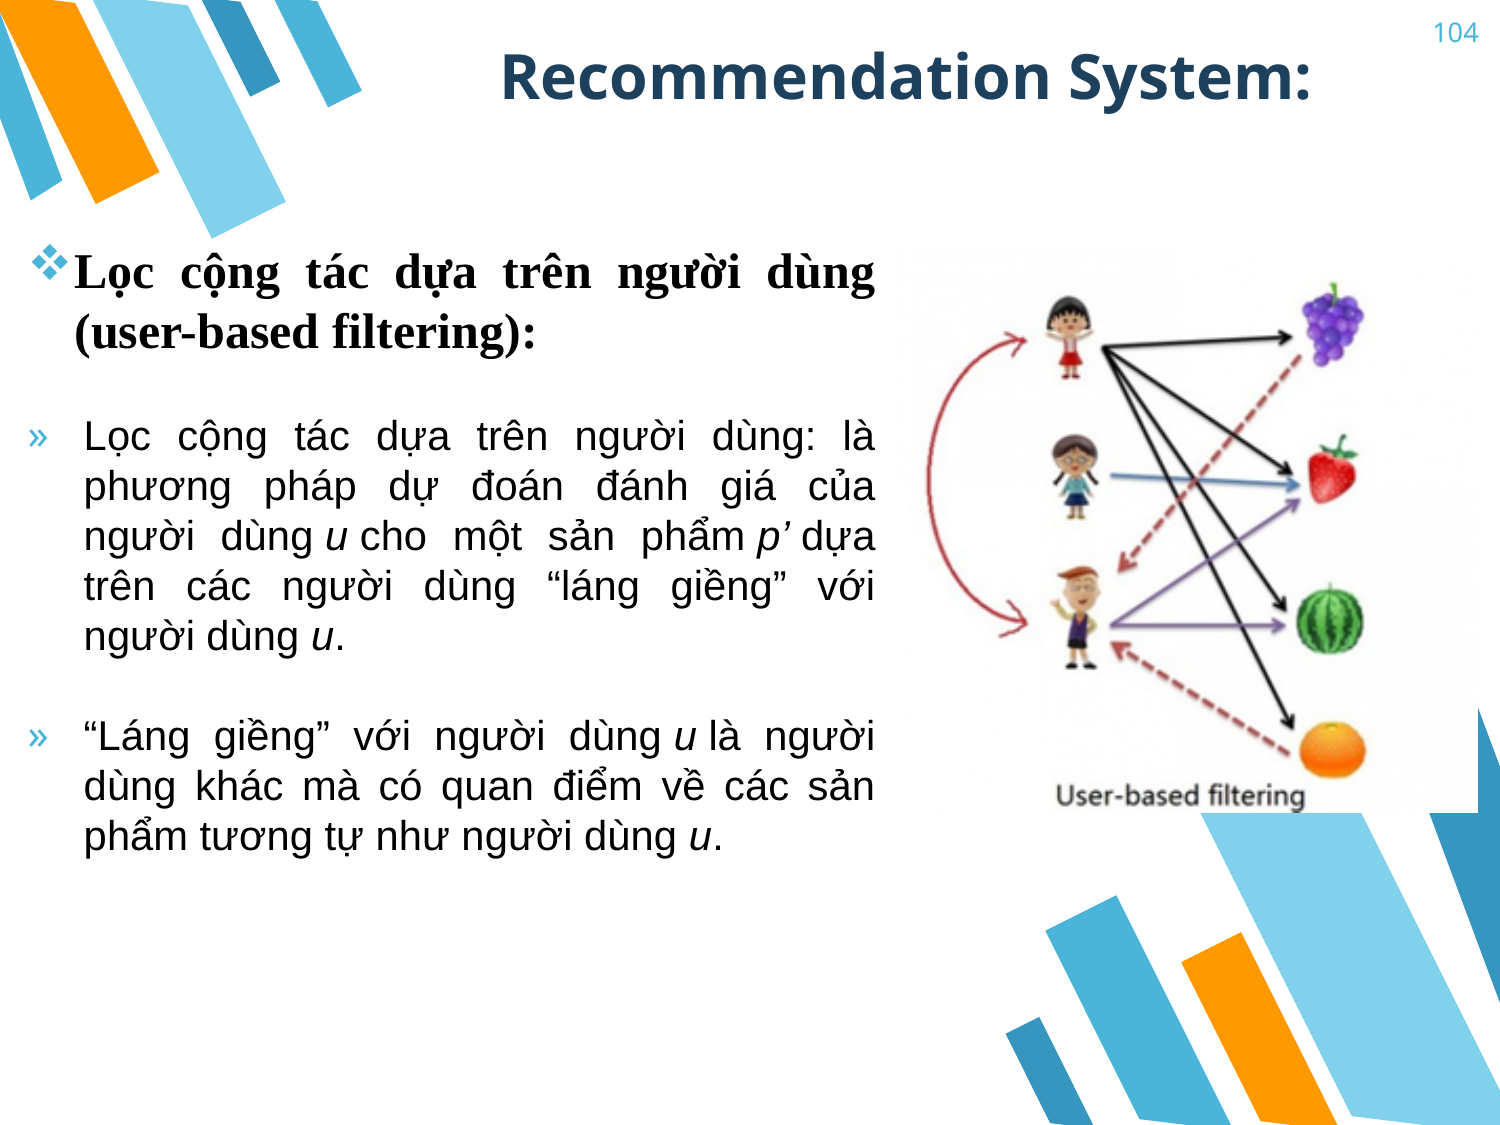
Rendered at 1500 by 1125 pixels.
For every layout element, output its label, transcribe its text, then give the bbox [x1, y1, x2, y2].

list Lọc cộng tác dựa trên người dùng (user-based filtering): Lọc cộng tác dựa trên người dùng: là phương pháp dự đoán đánh giá của người dùng u cho một sản phẩm p’ dựa trên các người dùng “láng giềng” với người dùng u. “Láng giềng” với người dùng u là người dùng khác mà có quan điểm về các sản phẩm tương tự như người dùng u. [12, 223, 891, 999]
picture [890, 250, 1478, 813]
title Recommendation System: [362, 0, 1450, 149]
slide_number 104 [1403, 0, 1494, 87]
